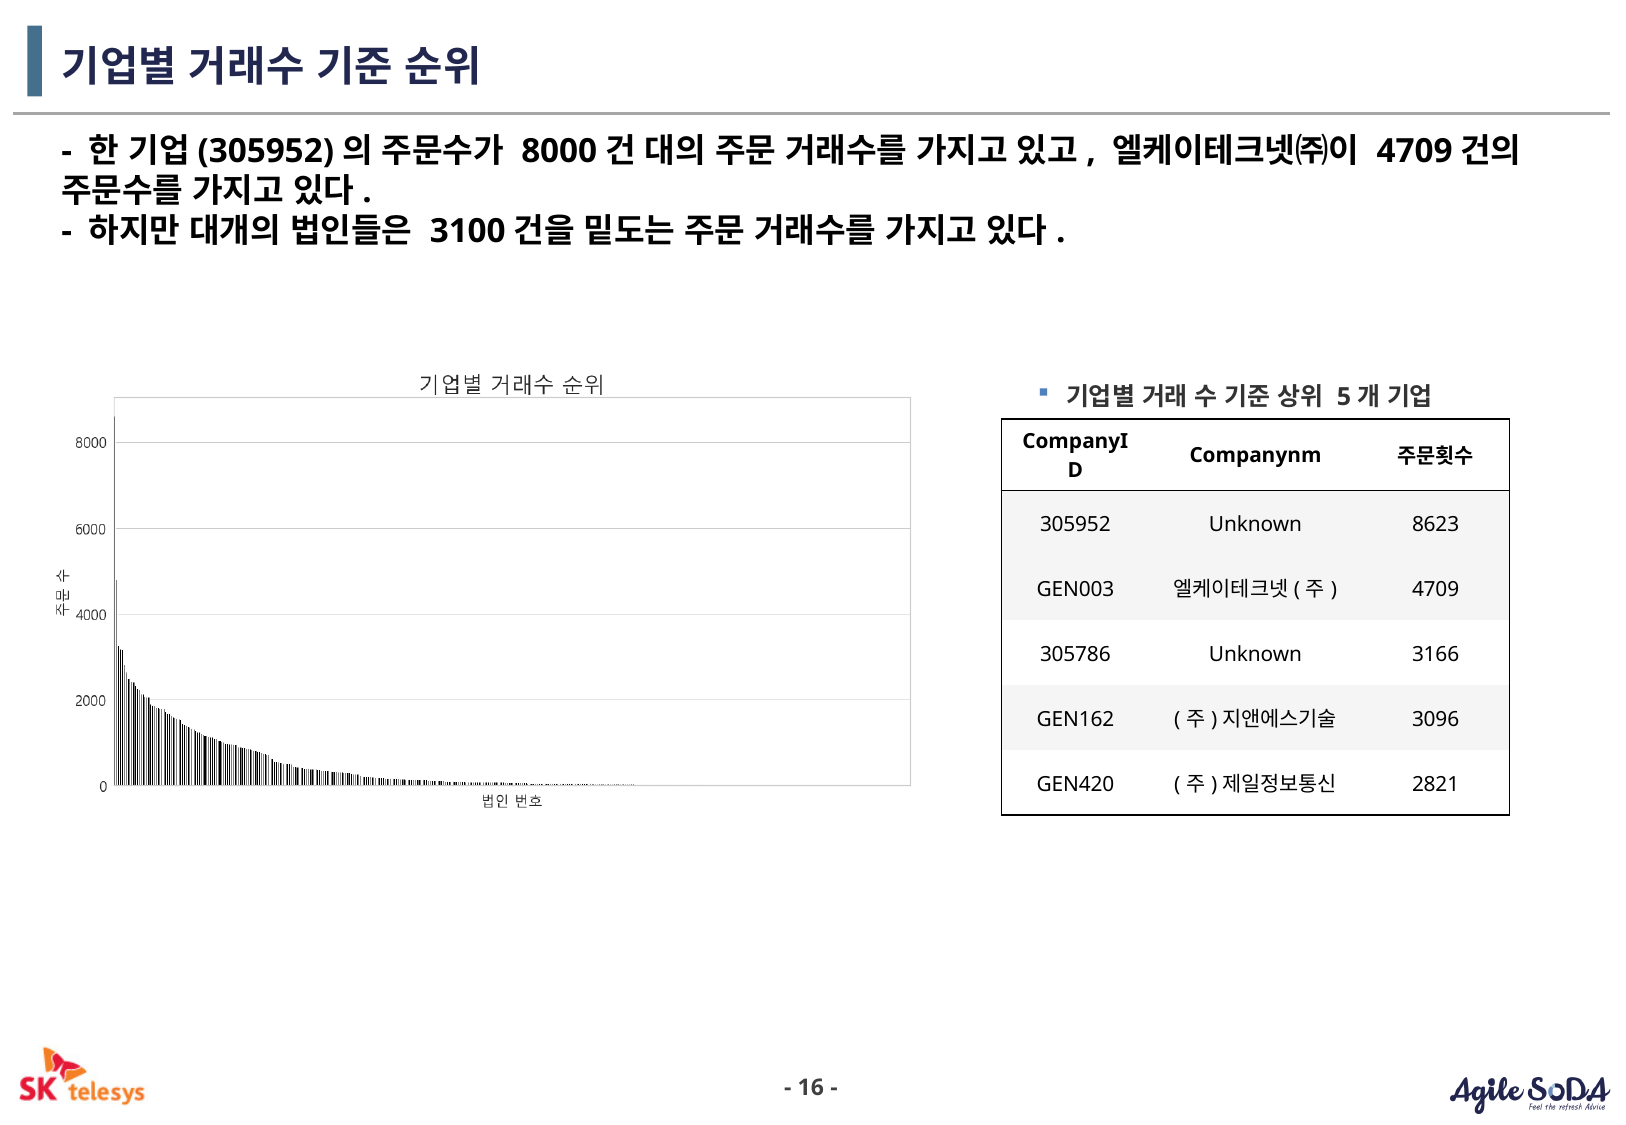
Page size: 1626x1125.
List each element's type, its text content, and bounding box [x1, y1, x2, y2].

table_header CompanyID [1002, 420, 1149, 490]
table_cell 3096 [1362, 685, 1509, 750]
table_cell 305786 [1002, 620, 1149, 685]
table_cell Unknown [1149, 620, 1362, 685]
text_box 기업별 거래 수 기준 상위 5개 기업 [1023, 361, 1488, 418]
picture [19, 1044, 151, 1107]
table_cell 4709 [1362, 555, 1509, 620]
table_cell 엘케이테크넷(주) [1149, 555, 1362, 620]
title 기업별 거래수 기준 순위 [46, 12, 1579, 111]
picture [1436, 1061, 1626, 1115]
picture [51, 370, 919, 815]
text_box - 한 기업(305952)의 주문수가 8000건 대의 주문 거래수를 가지고 있고, 엘케이테크넷㈜이 4709건의 주문수를 가지고 있다. - 하지만 대개의 법인들은 3100건을 밑도는 주문 거래수를 가지고 있다. [46, 121, 1579, 257]
table_header Companynm [1149, 420, 1362, 490]
table_cell GEN003 [1002, 555, 1149, 620]
table_cell 2821 [1362, 750, 1509, 814]
table_cell 3166 [1362, 620, 1509, 685]
table_cell (주)지앤에스기술 [1149, 685, 1362, 750]
table_header 주문횟수 [1362, 420, 1509, 490]
table_cell 305952 [1002, 491, 1149, 555]
table_cell GEN162 [1002, 685, 1149, 750]
table_cell GEN420 [1002, 750, 1149, 814]
table_cell (주)제일정보통신 [1149, 750, 1362, 814]
table_cell Unknown [1149, 491, 1362, 555]
table_cell 8623 [1362, 491, 1509, 555]
